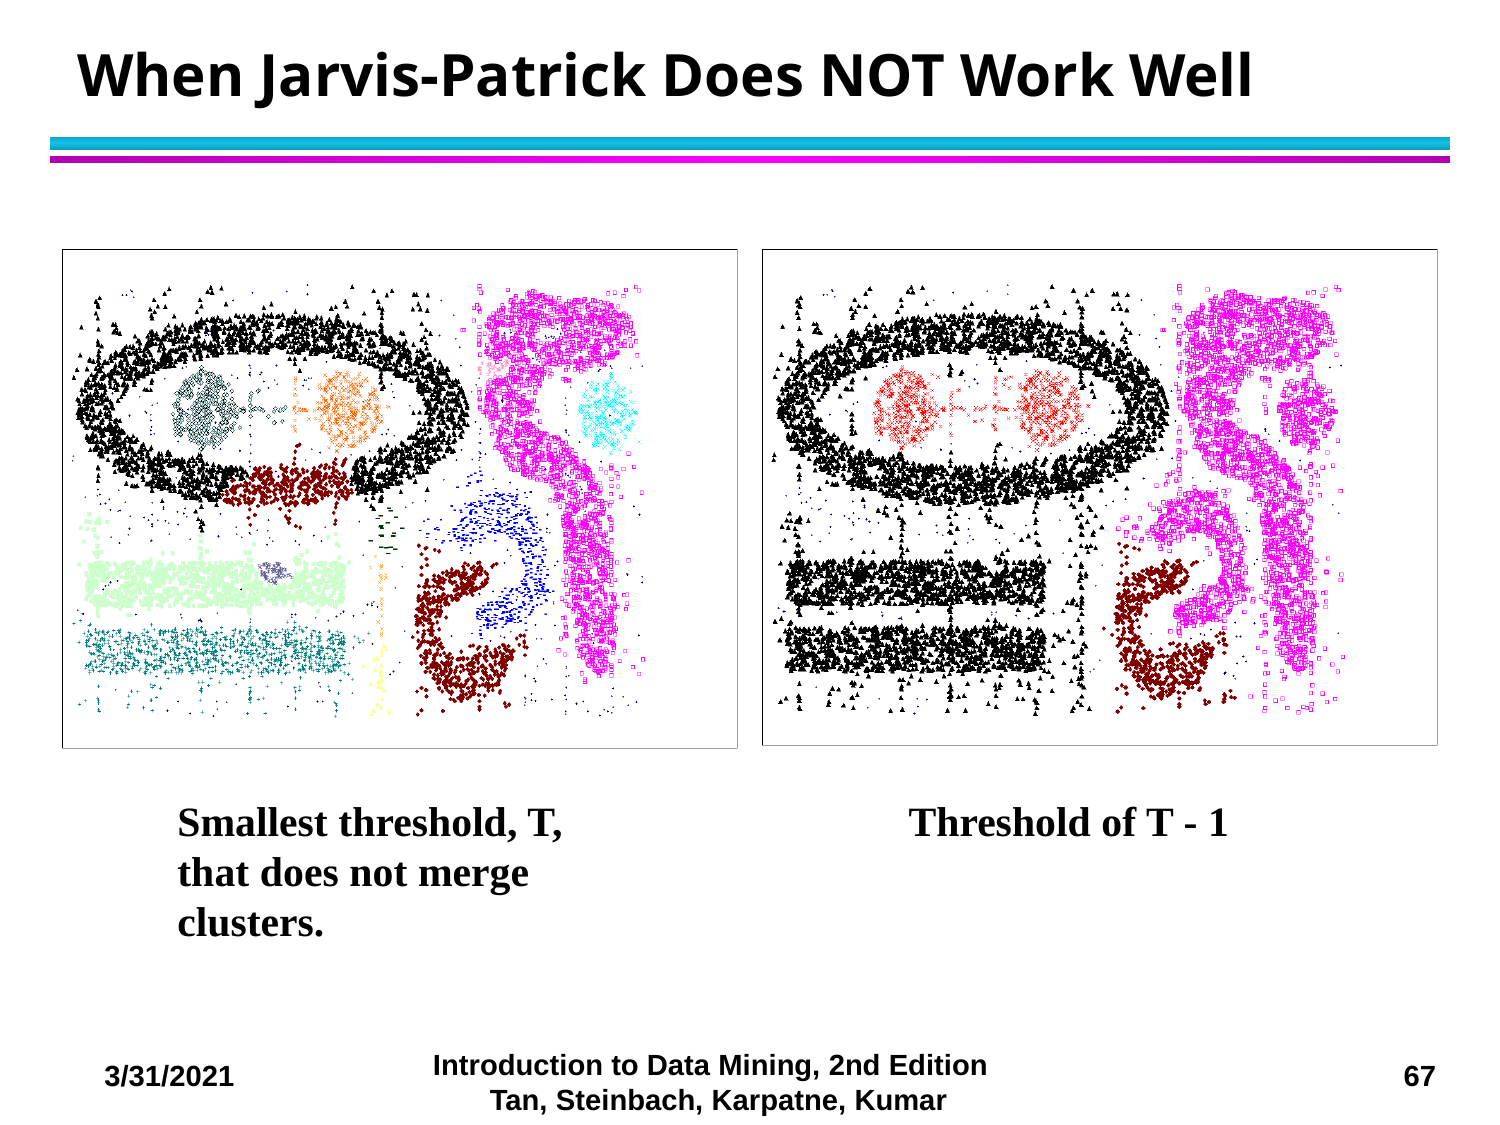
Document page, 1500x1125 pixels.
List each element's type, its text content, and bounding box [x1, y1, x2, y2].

text_box Smallest threshold, T, that does not merge clusters. [162, 787, 619, 975]
picture [762, 249, 1438, 746]
text_box Threshold of T - 1 [893, 787, 1275, 975]
title When Jarvis-Patrick Does NOT Work Well [62, 24, 1421, 116]
picture [62, 249, 738, 749]
